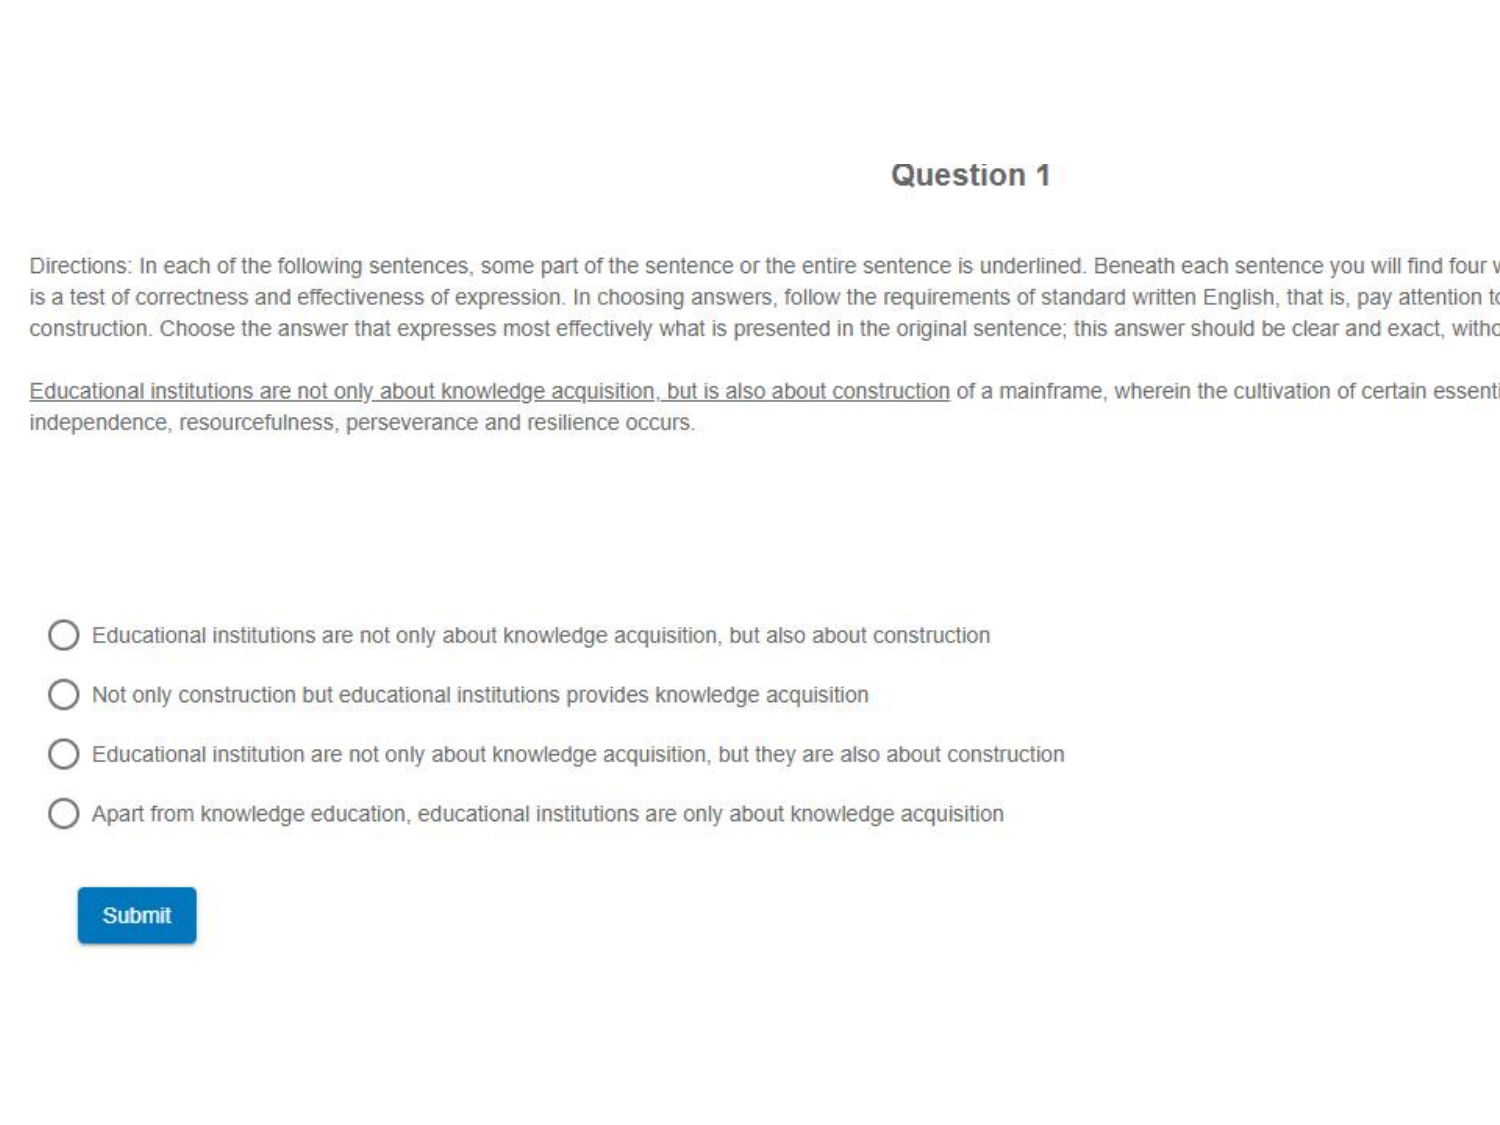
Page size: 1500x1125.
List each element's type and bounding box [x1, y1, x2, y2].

picture [0, 164, 1500, 961]
